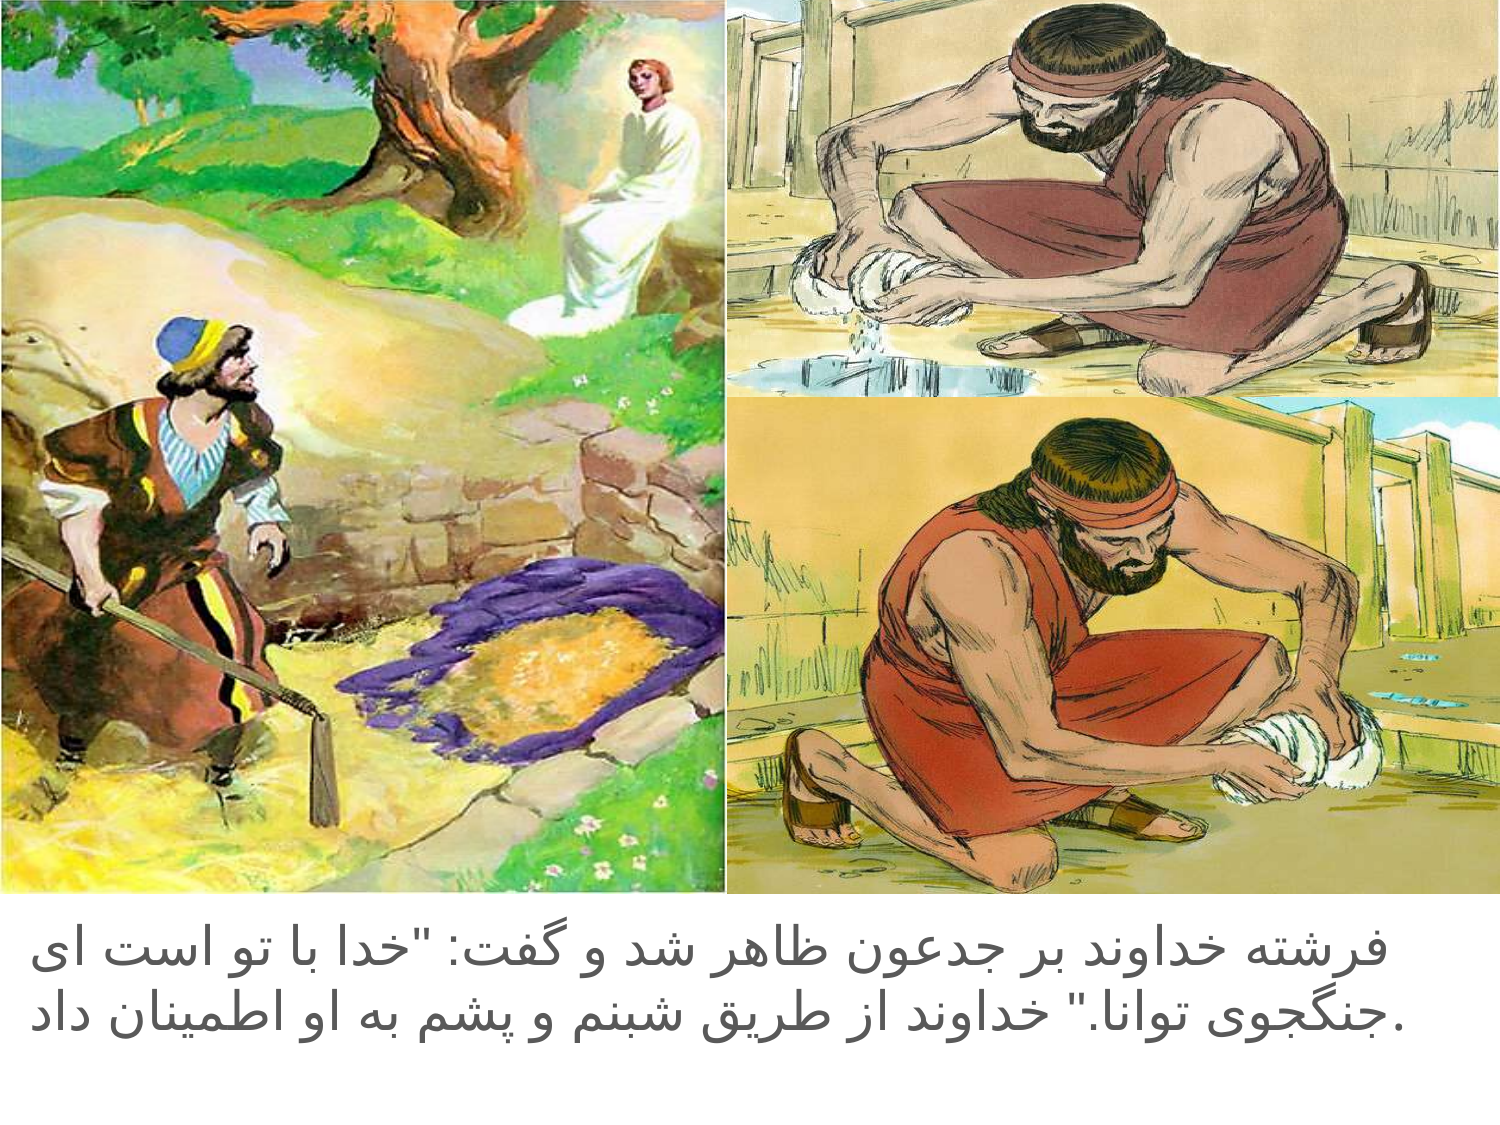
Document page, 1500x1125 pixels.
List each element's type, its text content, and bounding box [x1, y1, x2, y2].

text_box فرشته خداوند بر جدعون ظاهر شد و گفت: "خدا با تو است ای جنگجوی توانا." خداوند از طریق شبنم و پشم به او اطمینان داد. [14, 904, 1486, 1049]
picture [0, 0, 1500, 894]
